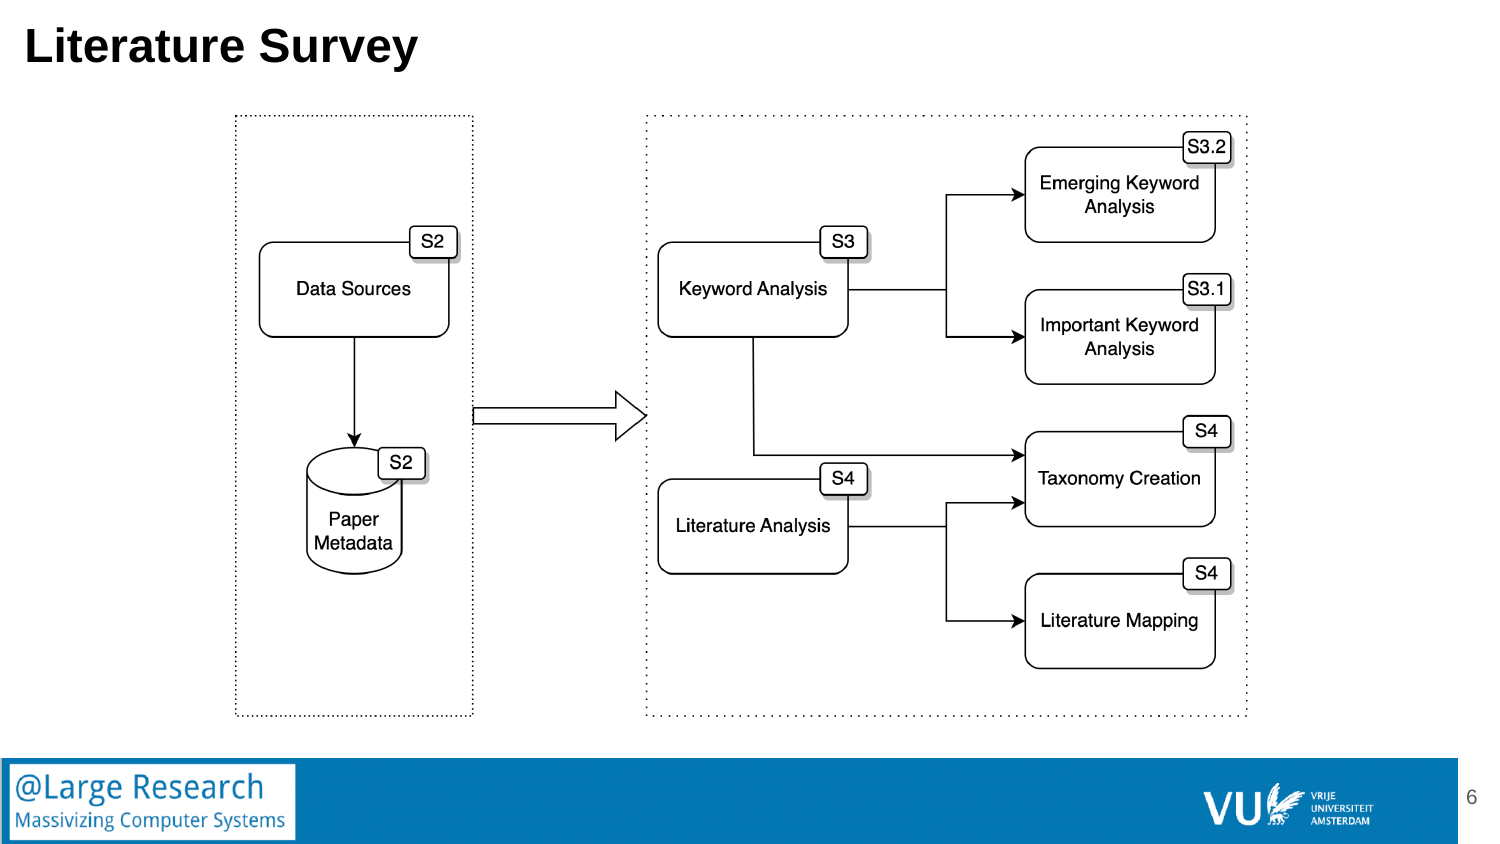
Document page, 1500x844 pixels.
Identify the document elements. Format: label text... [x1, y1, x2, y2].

picture [1357, 818, 1369, 824]
picture [1316, 805, 1329, 811]
picture [219, 98, 1263, 732]
slide_number ‹#› [1462, 774, 1489, 819]
text_box Literature Survey [9, 0, 1491, 88]
picture [1328, 792, 1334, 799]
picture [1316, 818, 1324, 824]
picture [10, 764, 295, 840]
picture [1268, 784, 1304, 824]
picture [1237, 792, 1260, 825]
picture [1205, 792, 1232, 824]
